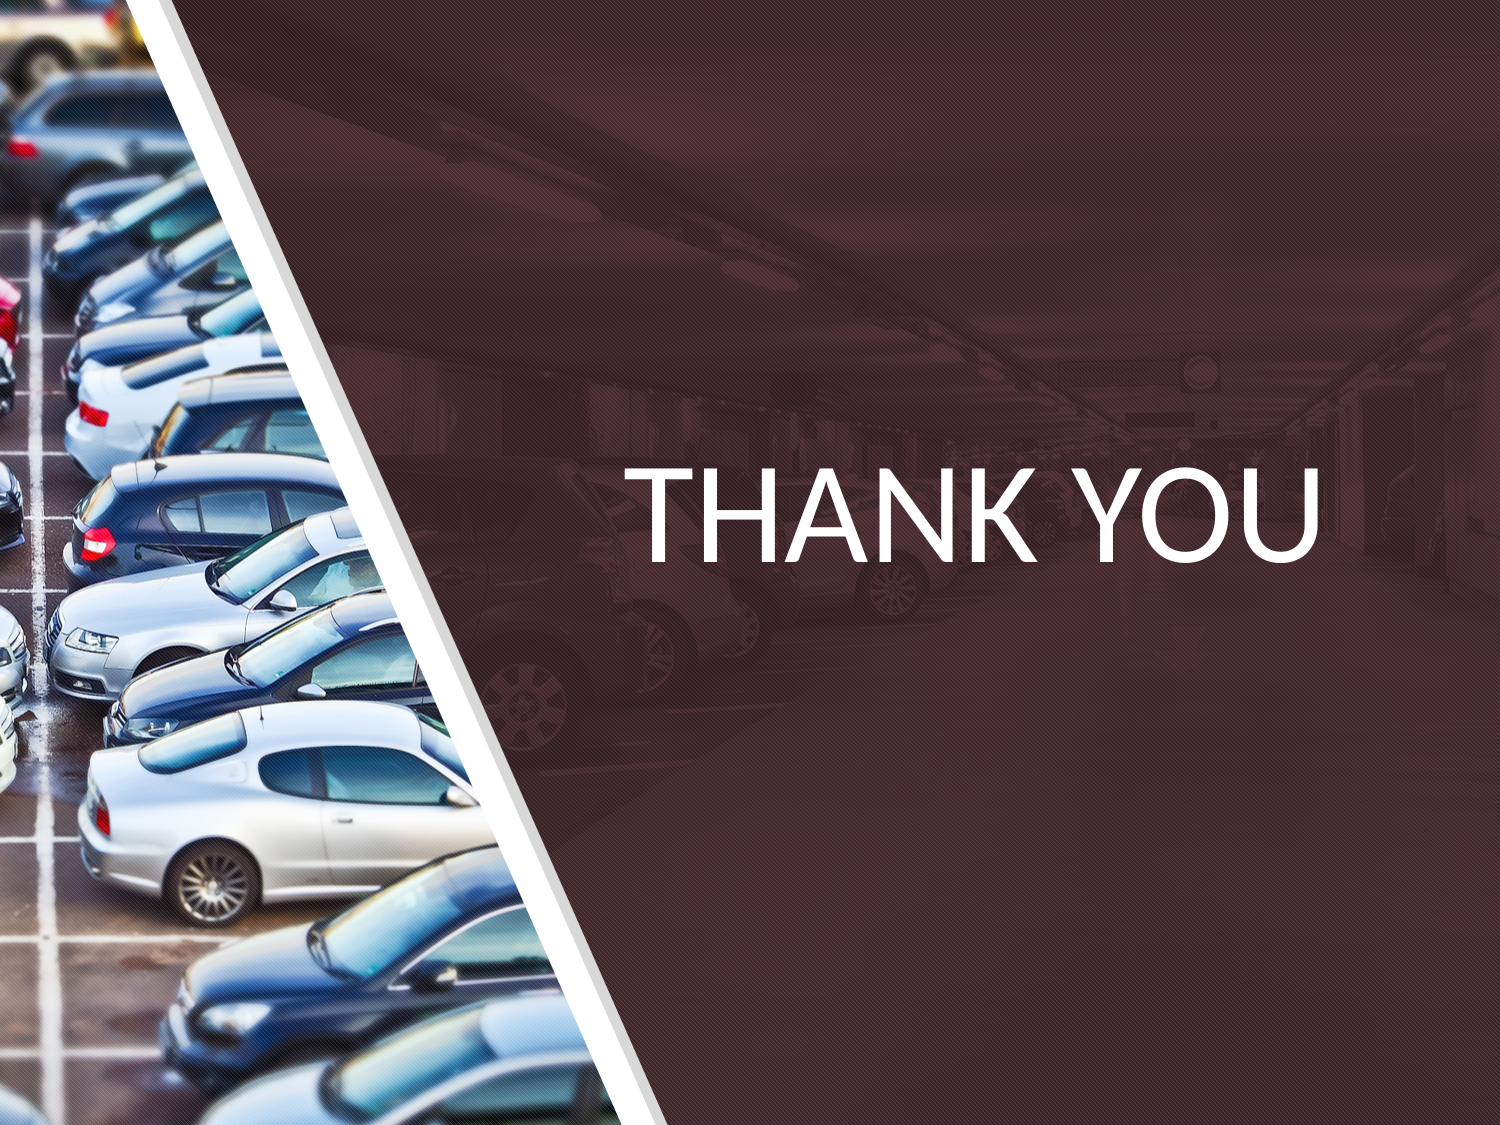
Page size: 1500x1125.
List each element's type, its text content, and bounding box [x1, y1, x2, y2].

title THANK YOU [608, 408, 1500, 835]
picture [0, 0, 1500, 1125]
